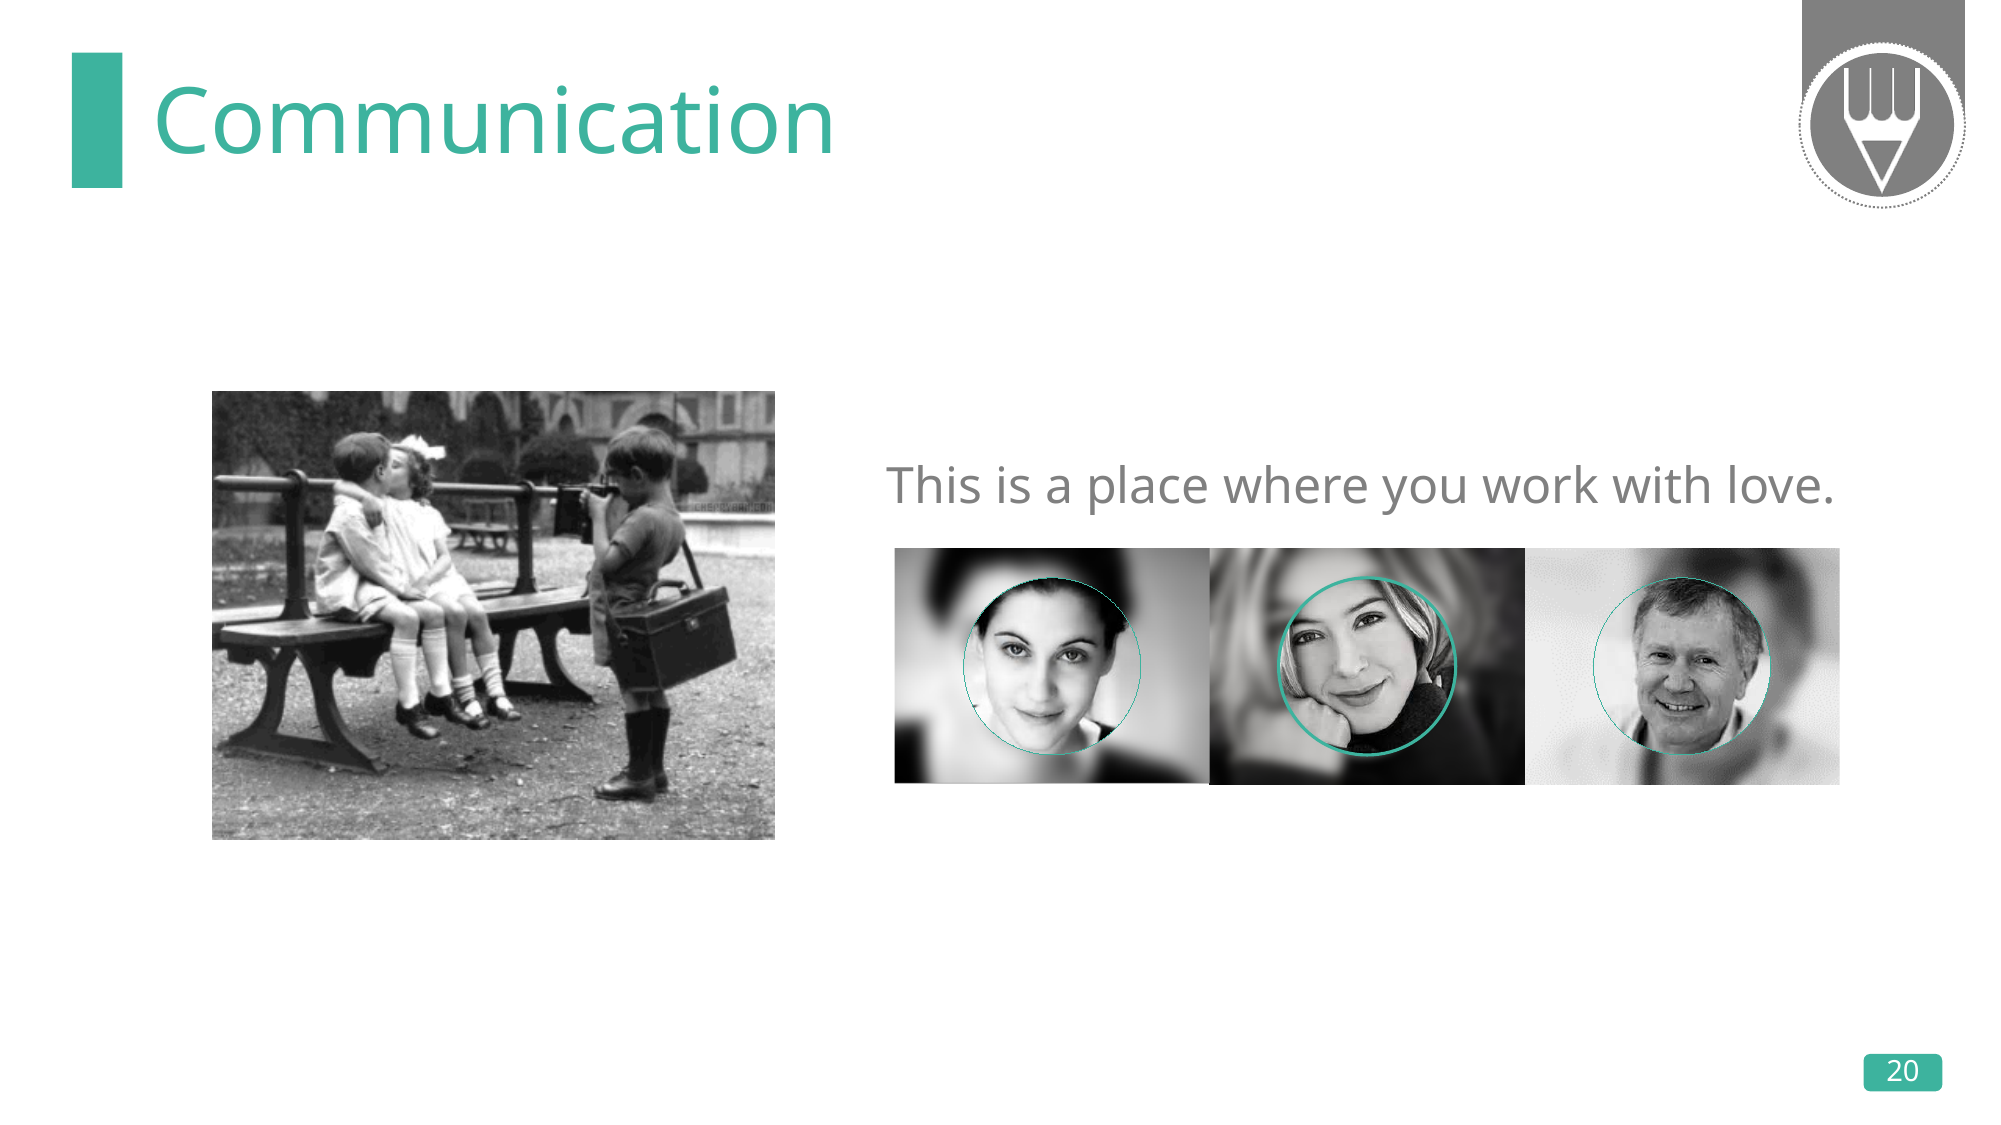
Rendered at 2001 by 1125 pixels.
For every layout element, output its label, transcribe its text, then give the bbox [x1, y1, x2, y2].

title Communication [137, 59, 1863, 188]
picture [212, 391, 775, 840]
text_box This is a place where you work with love. [871, 446, 1863, 521]
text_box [894, 548, 1840, 785]
slide_number 20 [1677, 1042, 2000, 1103]
picture [1844, 68, 1920, 194]
